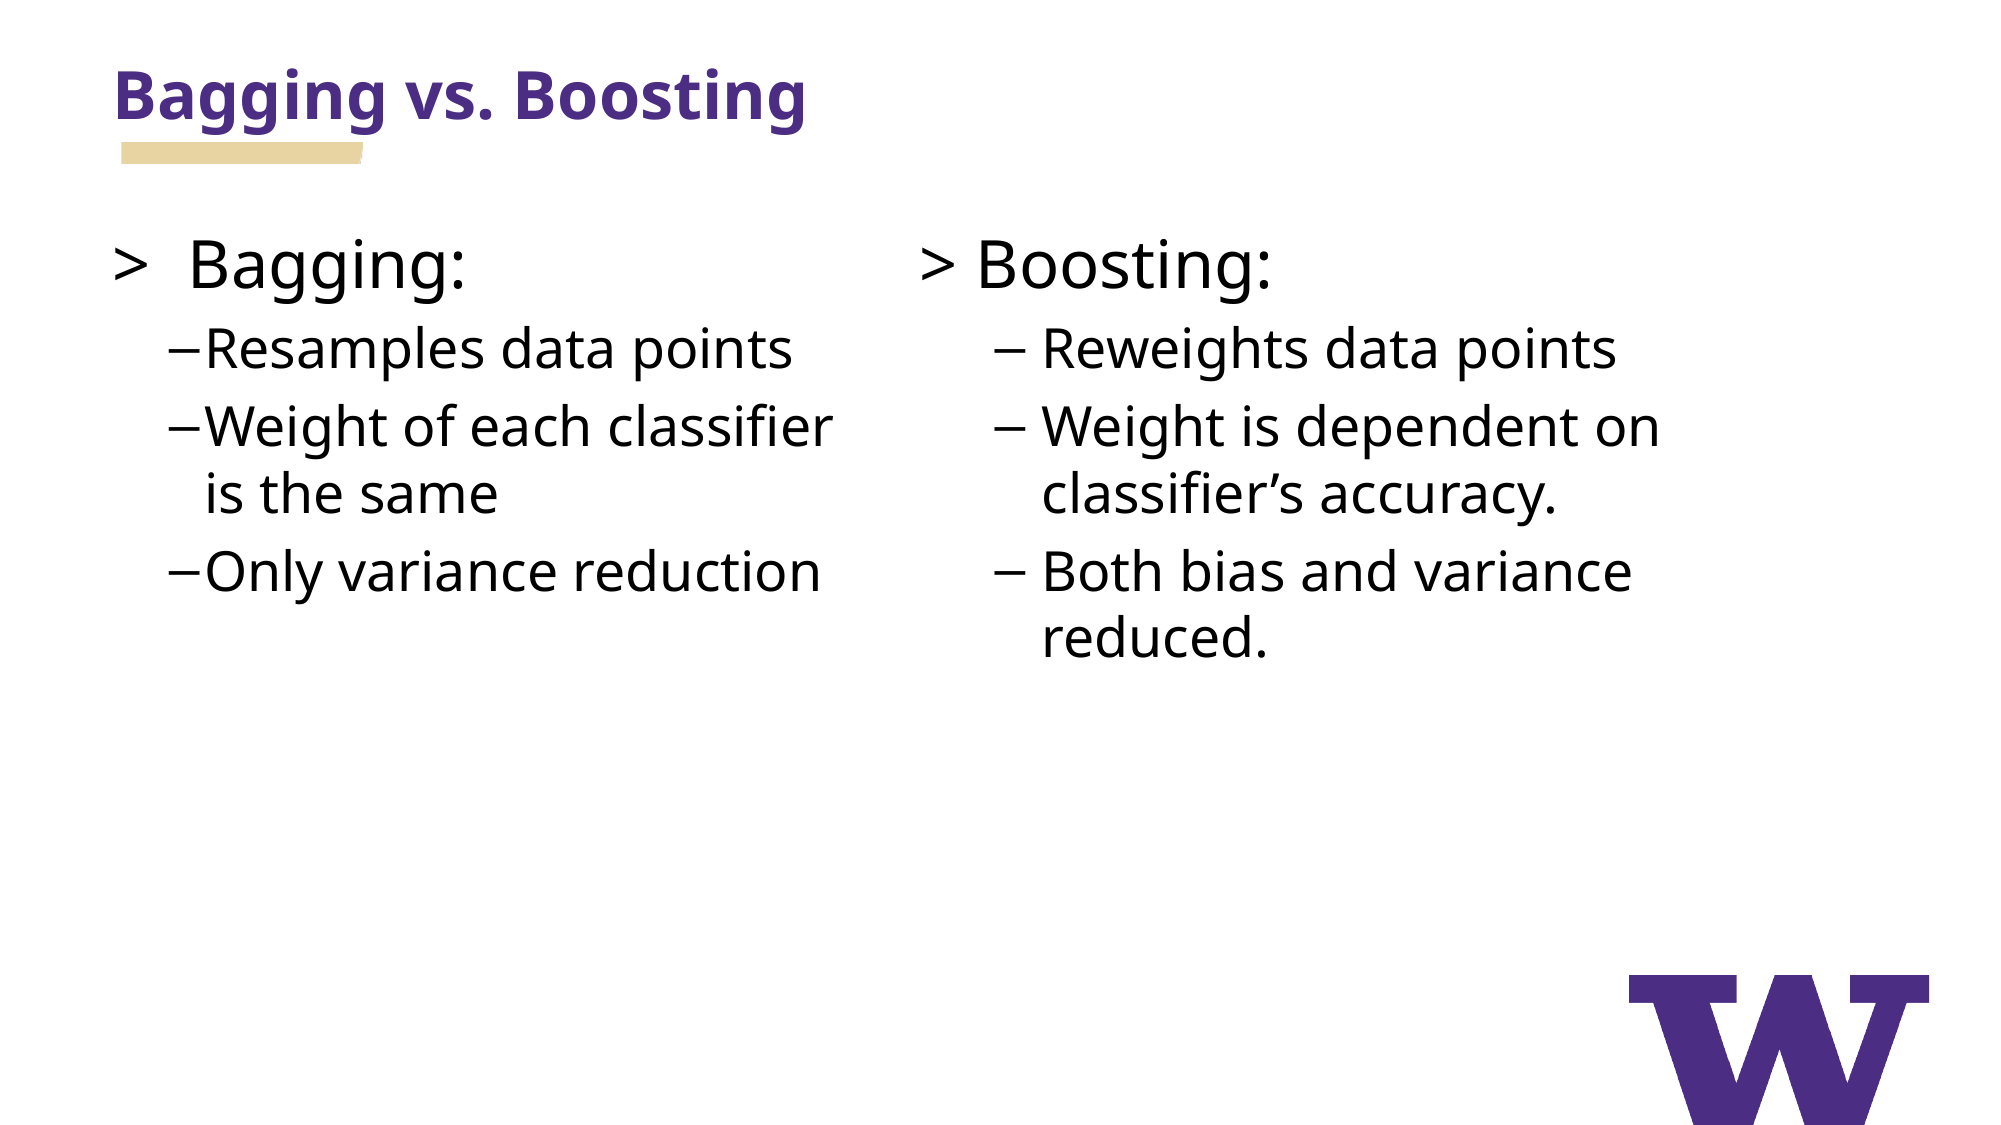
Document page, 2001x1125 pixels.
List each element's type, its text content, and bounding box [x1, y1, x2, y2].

text_box Boosting: Reweights data points Weight is dependent on classifier’s accuracy. Both bias and variance reduced. [904, 214, 1712, 898]
picture [1629, 975, 1930, 1125]
list Bagging: Resamples data points Weight of each classifier is the same Only variance reduction [97, 214, 904, 898]
title Bagging vs. Boosting [97, 17, 1891, 141]
